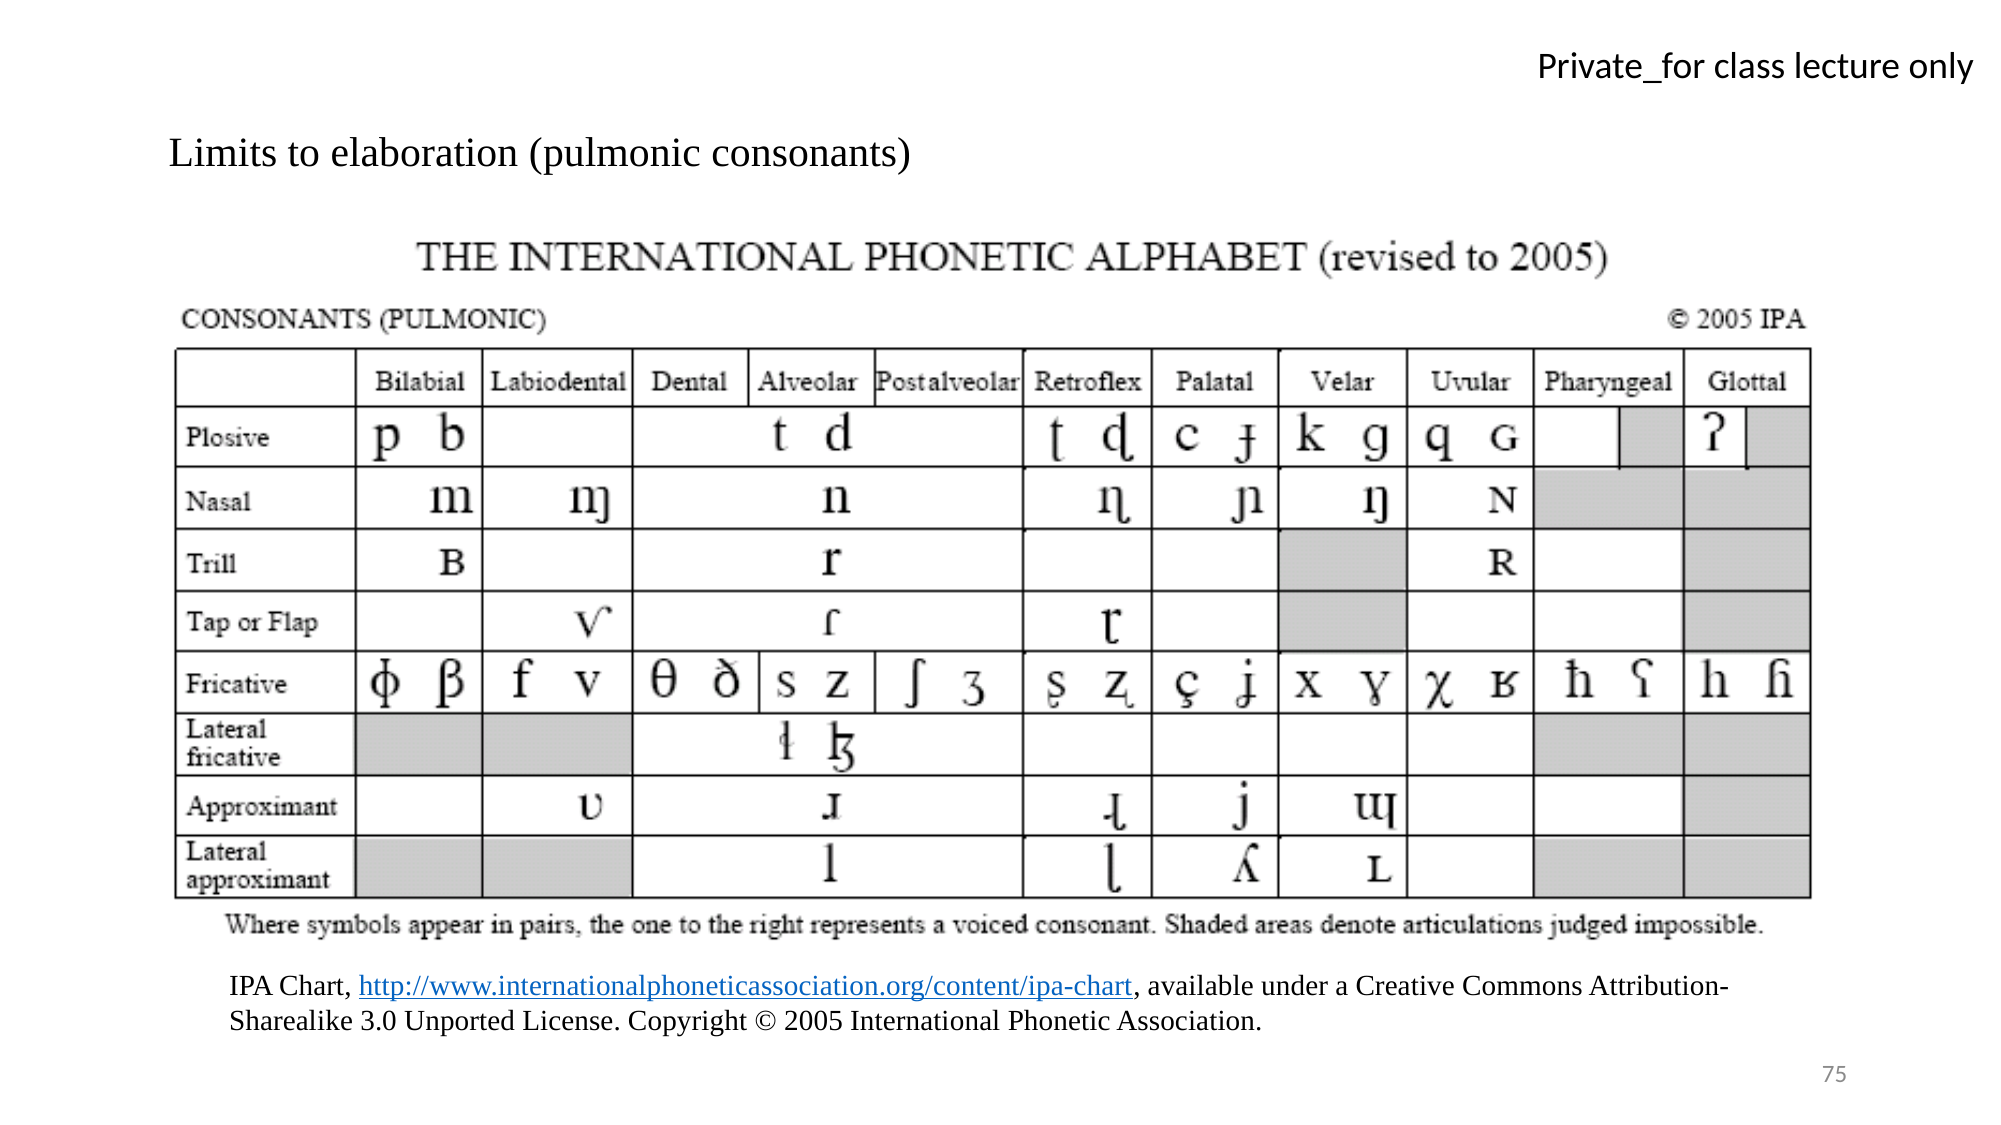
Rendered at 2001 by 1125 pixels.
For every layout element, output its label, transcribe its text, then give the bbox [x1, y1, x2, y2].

text_box IPA Chart, http://www.internationalphoneticassociation.org/content/ipa-chart, available under a Creative Commons Attribution-Sharealike 3.0 Unported License. Copyright © 2005 International Phonetic Association. [214, 959, 1784, 1044]
text_box [125, 125, 1425, 313]
subtitle Limits to elaboration (pulmonic consonants) [153, 92, 1988, 1043]
picture [130, 198, 1840, 953]
slide_number 75 [1412, 1042, 1863, 1103]
